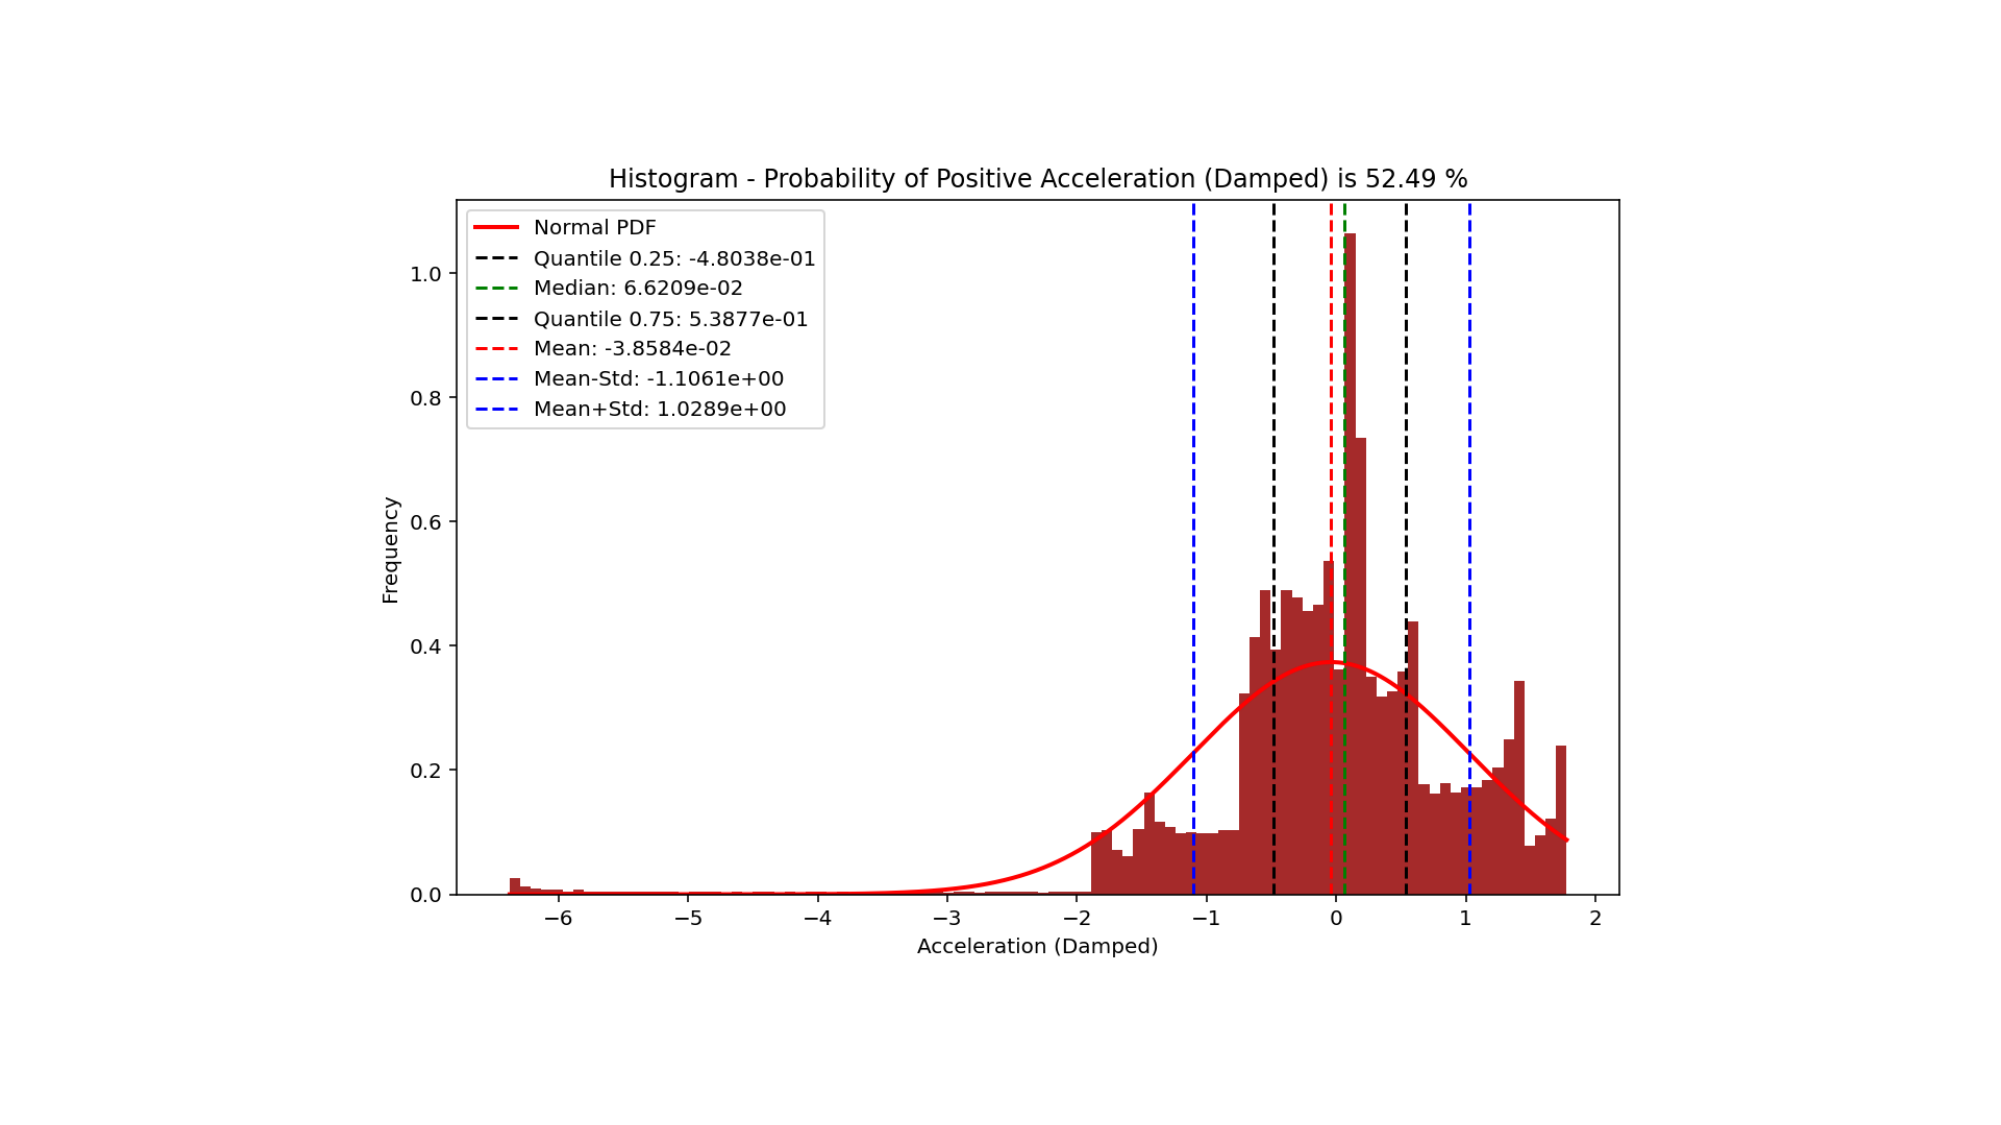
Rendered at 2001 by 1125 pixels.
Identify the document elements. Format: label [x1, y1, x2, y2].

picture [365, 153, 1635, 972]
